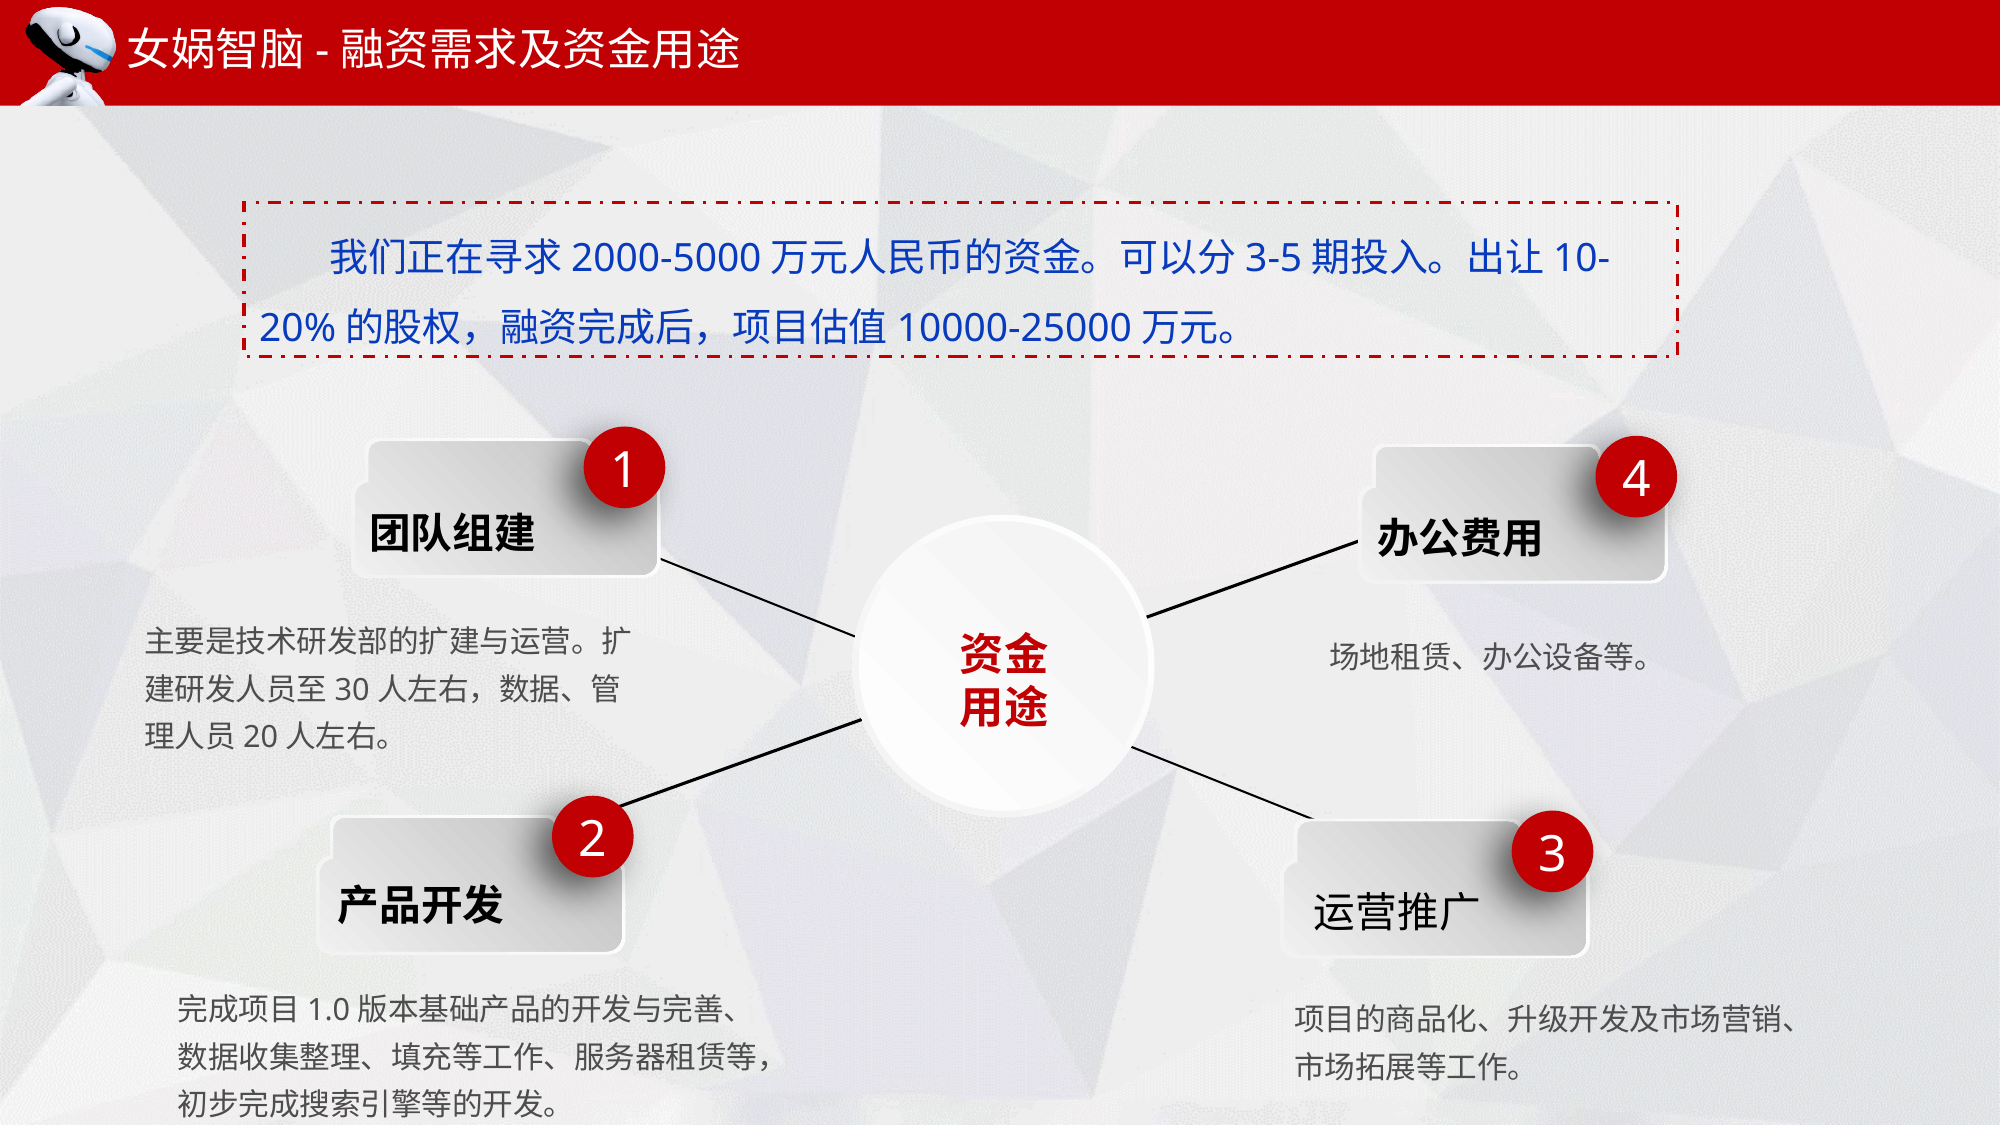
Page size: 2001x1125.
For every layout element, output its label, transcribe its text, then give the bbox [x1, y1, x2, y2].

picture [0, 108, 2000, 1125]
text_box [1279, 818, 1590, 959]
text_box 3 [1526, 808, 1579, 817]
text_box 1 [595, 424, 654, 436]
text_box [378, 504, 1462, 894]
text_box 项目的商品化、升级开发及市场营销、市场拓展等工作。 [1279, 981, 1815, 1092]
text_box [133, 0, 2000, 108]
text_box 女娲智脑-融资需求及资金用途 [139, 13, 1867, 82]
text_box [1358, 443, 1669, 584]
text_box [851, 514, 1155, 818]
text_box 场地租赁、办公设备等。 [1466, 619, 1851, 683]
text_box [315, 814, 626, 955]
text_box 4 [1674, 456, 1680, 498]
text_box 我们正在寻求2000-5000万元人民币的资金。可以分3-5期投入。出让10-20%的股权，融资完成后，项目估值10000-25000万元。 [244, 202, 1678, 357]
text_box 4 [1610, 433, 1662, 442]
text_box 完成项目1.0版本基础产品的开发与完善、数据收集整理、填充等工作、服务器租赁等，初步完成搜索引擎等的开发。 [162, 971, 775, 1125]
picture [0, 2, 134, 106]
text_box 主要是技术研发部的扩建与运营。扩建研发人员至30人左右，数据、管理人员20人左右。 [129, 603, 373, 762]
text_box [350, 438, 661, 578]
